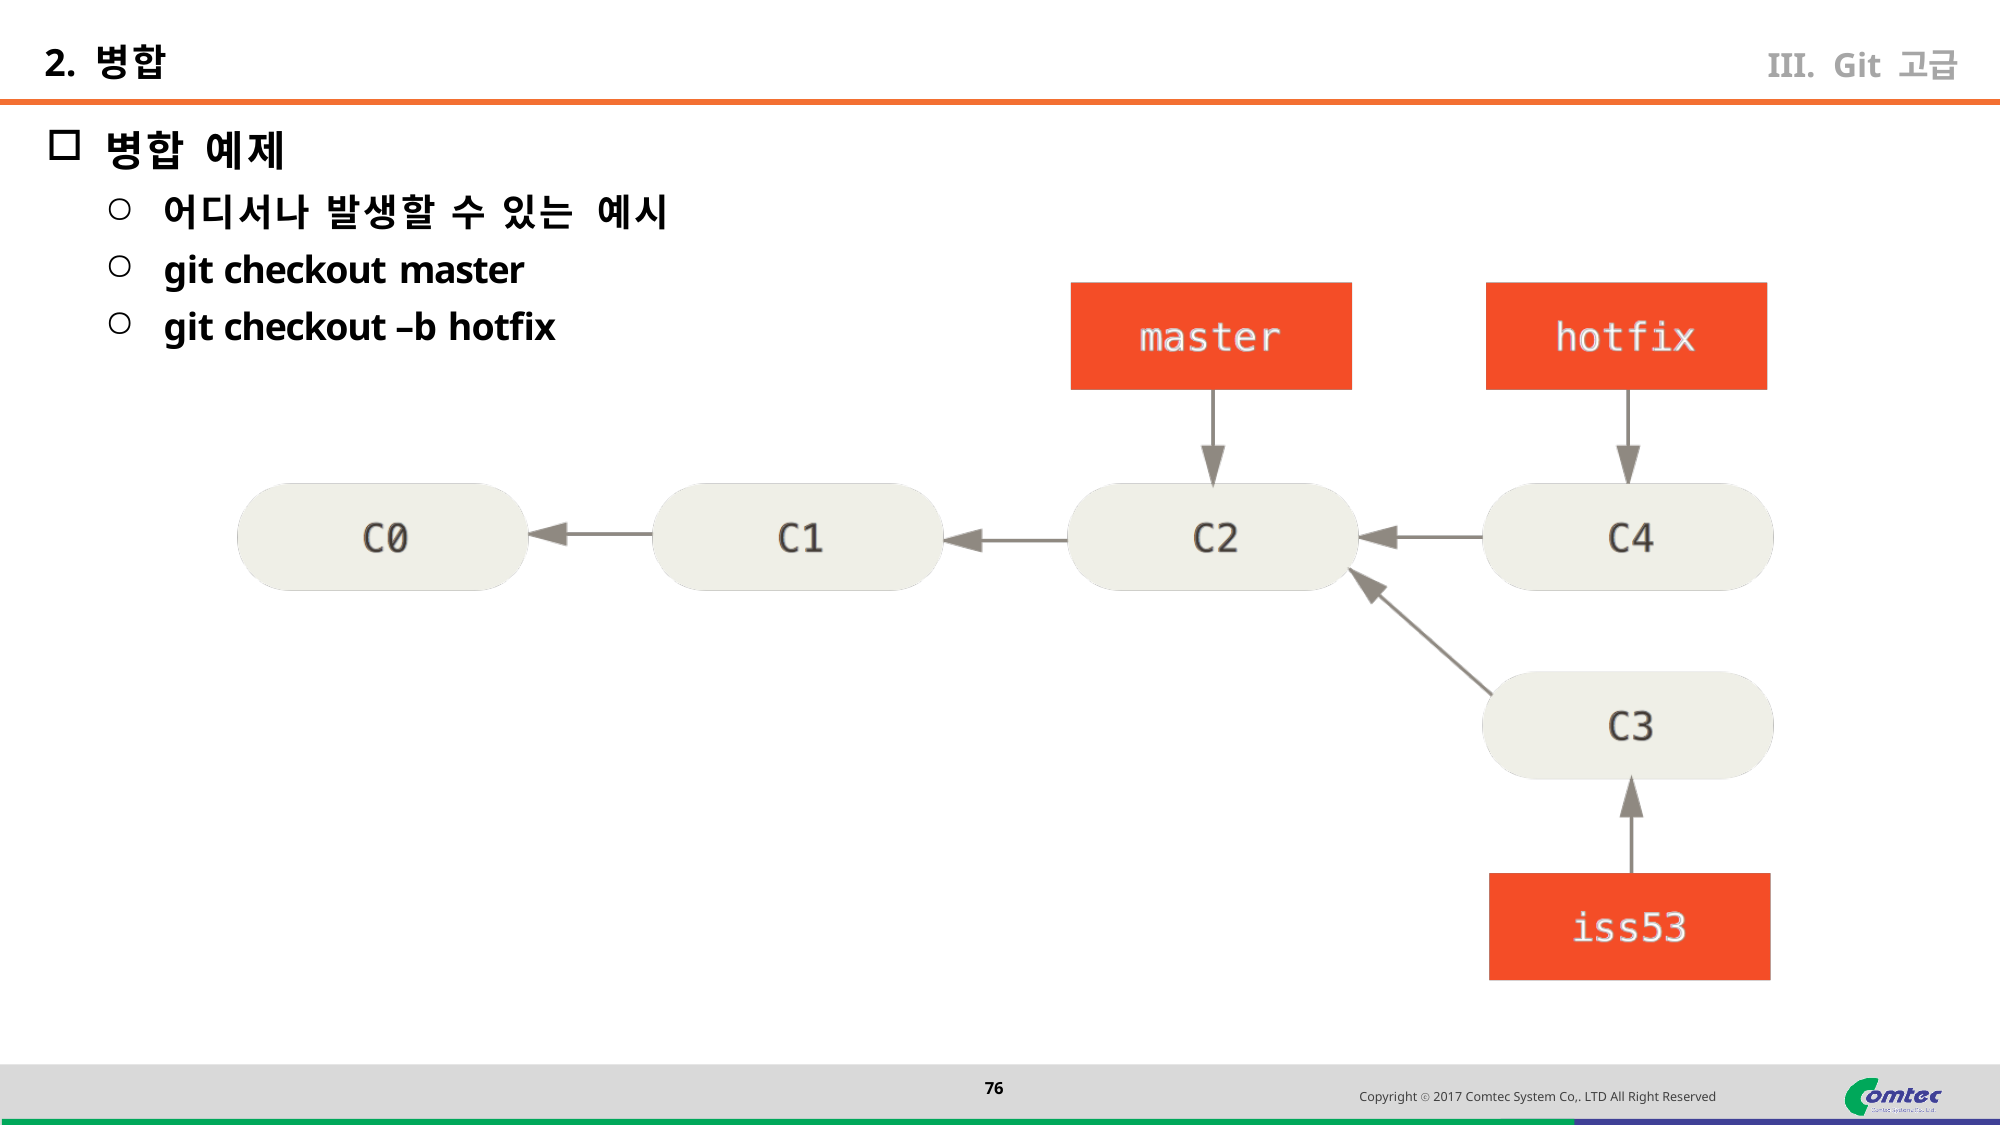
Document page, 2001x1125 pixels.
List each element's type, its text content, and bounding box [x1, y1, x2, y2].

list Git 고급 [1158, 28, 1960, 92]
text_box 병합 예제 어디서나 발생할 수 있는 예시 git checkout master git checkout –b hotfix [44, 107, 867, 349]
list 2. 병합 [44, 28, 1149, 92]
picture [1842, 1074, 1944, 1118]
text_box [196, 247, 1801, 1005]
